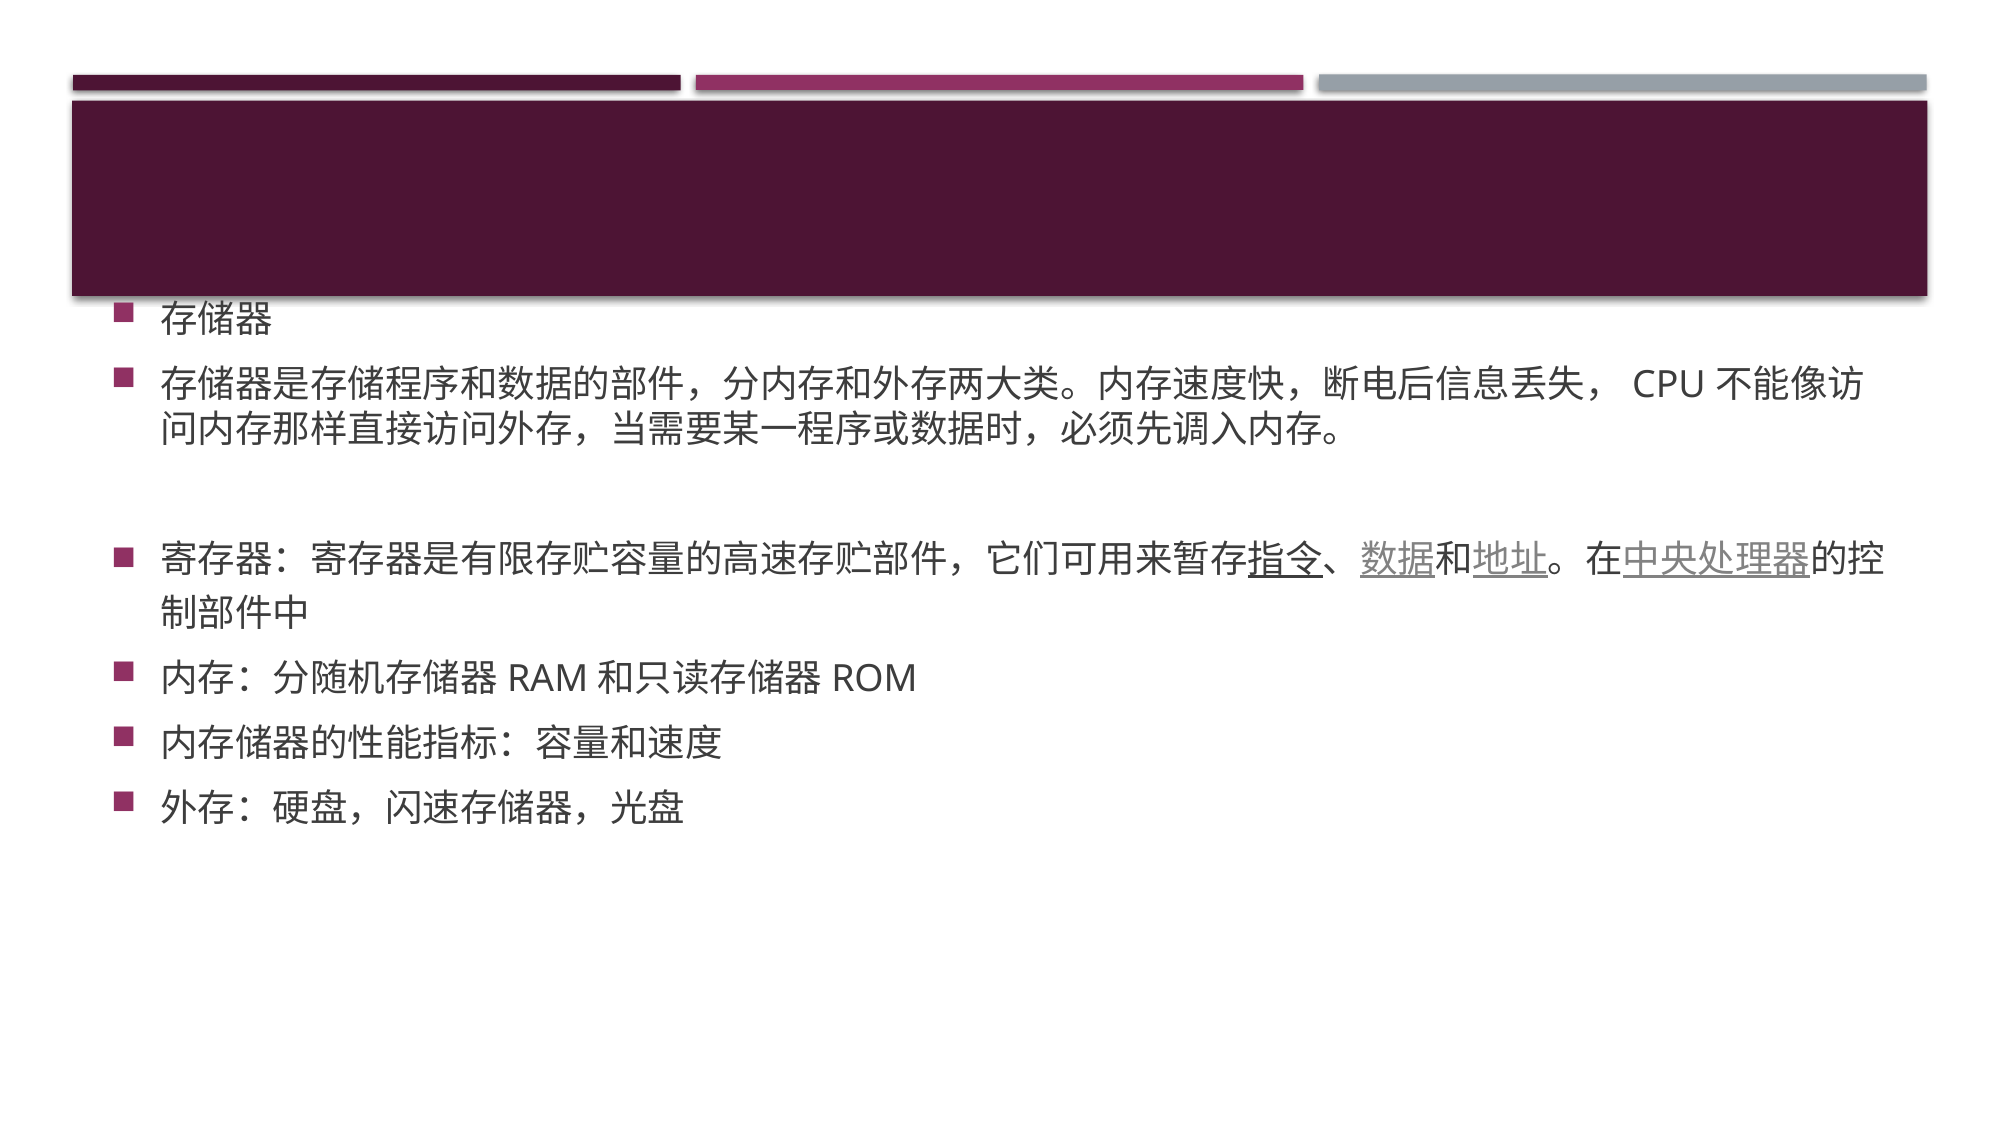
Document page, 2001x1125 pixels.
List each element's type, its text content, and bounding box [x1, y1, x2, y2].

list 存储器 存储器是存储程序和数据的部件，分内存和外存两大类。内存速度快，断电后信息丢失，CPU不能像访问内存那样直接访问外存，当需要某一程序或数据时，必须先调入内存。 寄存器：寄存器是有限存贮容量的高速存贮部件，它们可用来暂存指令、数据和地址。在中央处理器的控制部件中 内存：分随机存储器RAM和只读存储器ROM 内存储器的性能指标：容量和速度 外存：硬盘，闪速存储器，光盘 [95, 357, 1905, 962]
